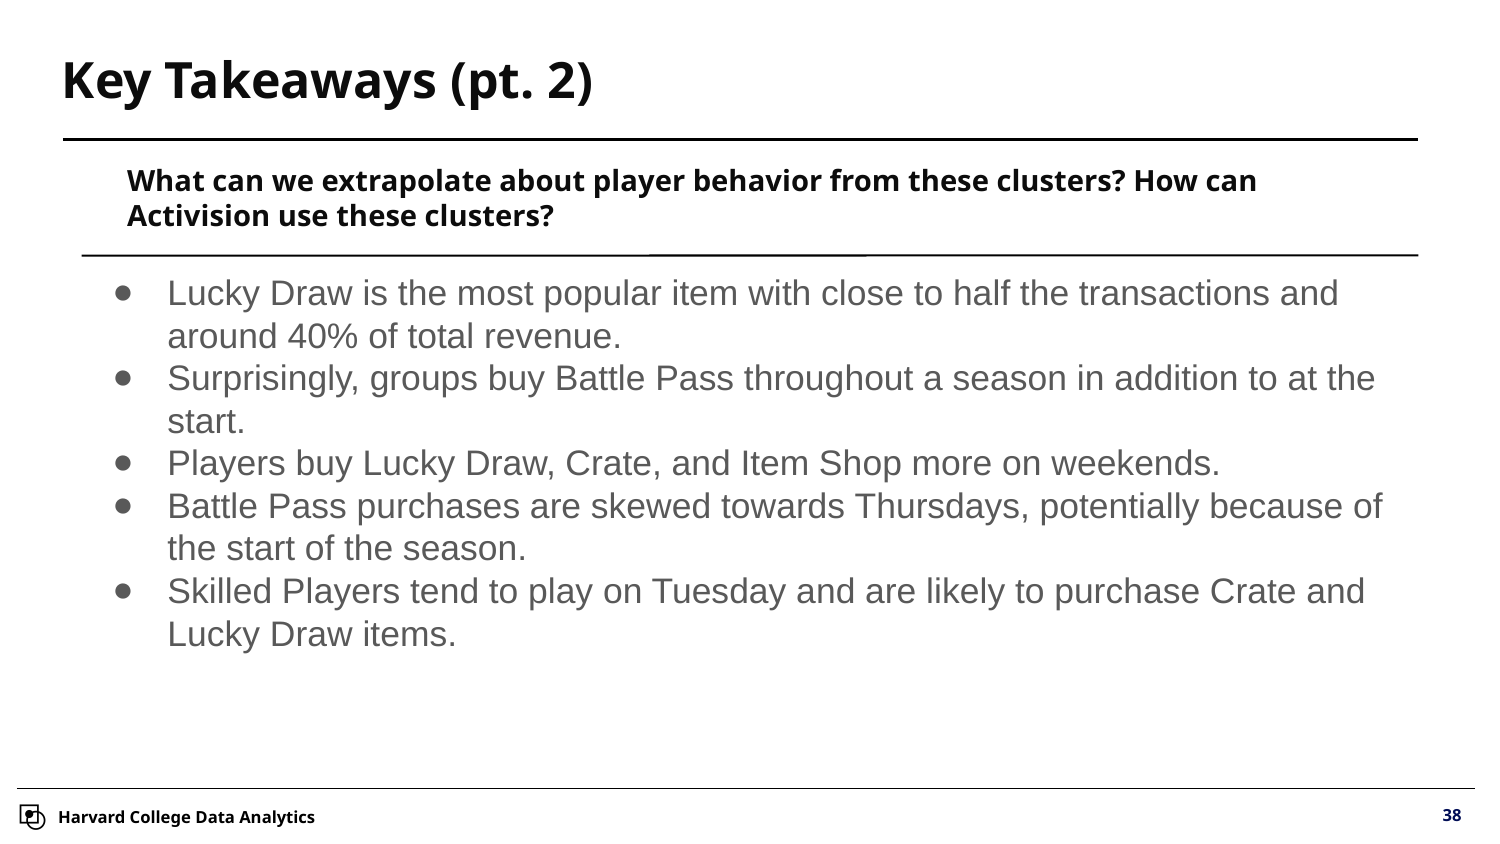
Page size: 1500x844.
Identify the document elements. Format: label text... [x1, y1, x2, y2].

list Lucky Draw is the most popular item with close to half the transactions and around 40% of total revenue. Surprisingly, groups buy Battle Pass throughout a season in addition to at the start. Players buy Lucky Draw, Crate, and Item Shop more on weekends. Battle Pass purchases are skewed towards Thursdays, potentially because of the start of the season. Skilled Players tend to play on Tuesday and are likely to purchase Crate and Lucky Draw items. [77, 255, 1419, 755]
slide_number 38 [1391, 794, 1473, 839]
picture [16, 801, 47, 832]
title Key Takeaways (pt. 2) [50, 8, 1380, 150]
text_box What can we extrapolate about player behavior from these clusters? How can Activision use these clusters? [112, 148, 1384, 247]
